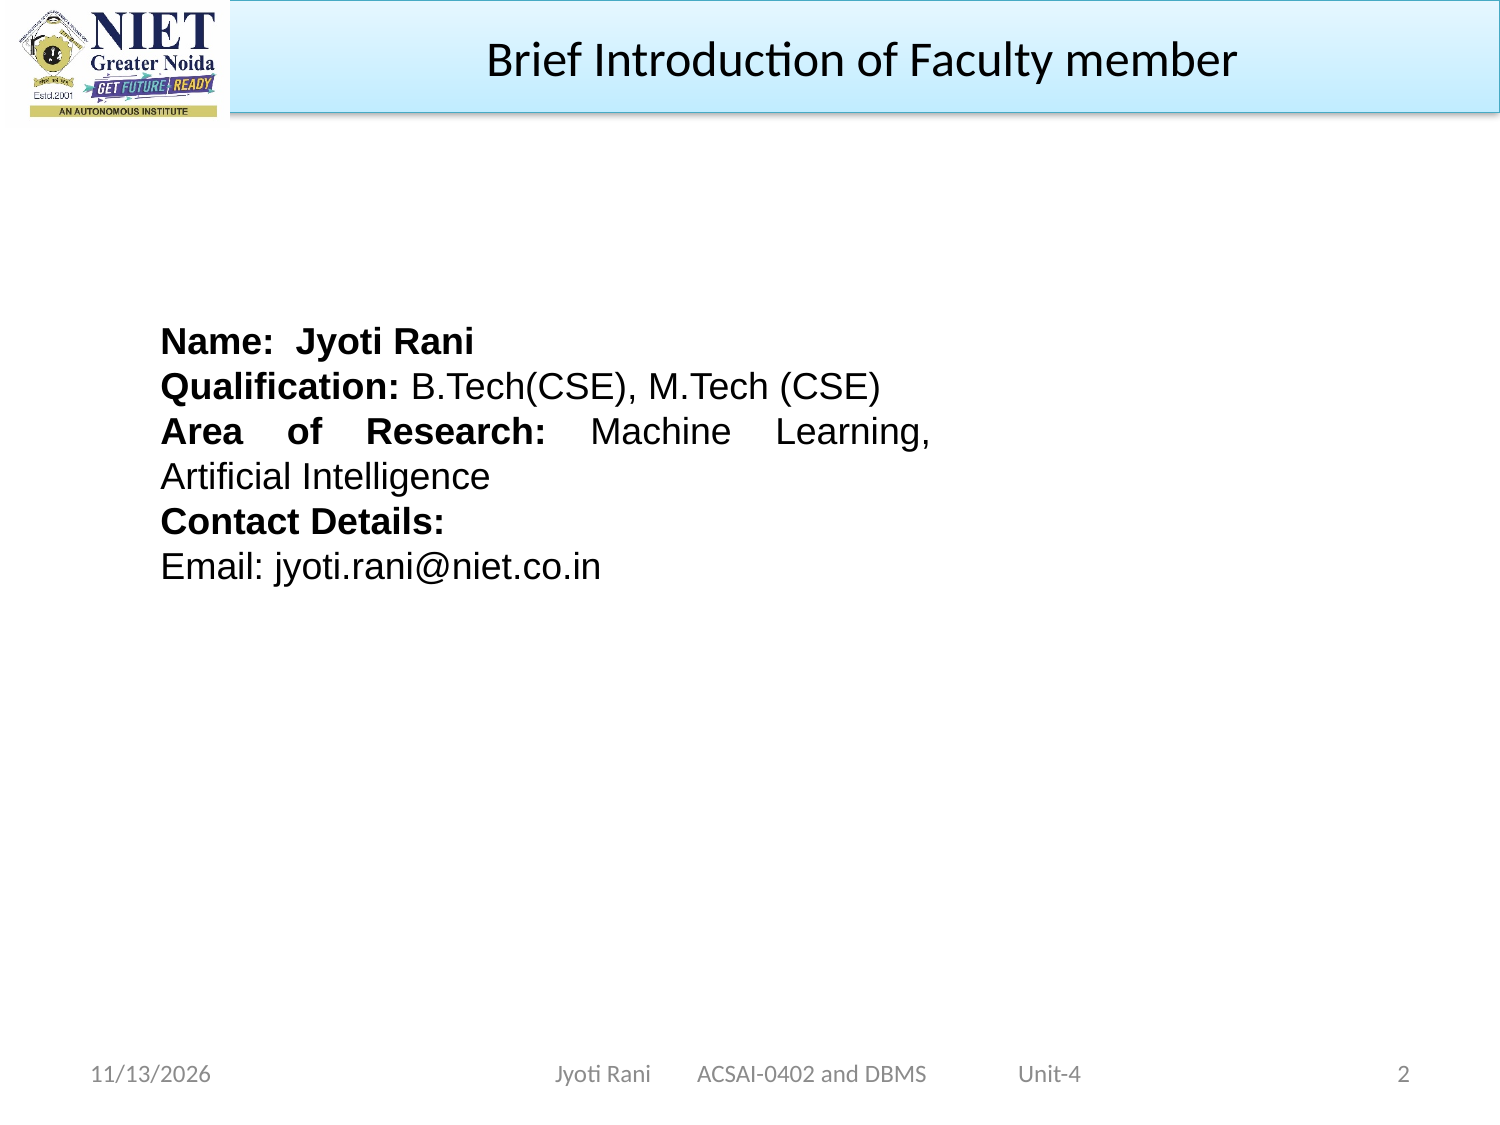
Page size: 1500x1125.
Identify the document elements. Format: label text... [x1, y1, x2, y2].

text_box Name: Jyoti Rani Qualification: B.Tech(CSE), M.Tech (CSE) Area of Research: Machine Learning, Artificial Intelligence Contact Details: Email: jyoti.rani@niet.co.in [145, 309, 946, 639]
text_box Brief Introduction of Faculty member [231, 0, 1500, 113]
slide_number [75, 1042, 362, 1103]
picture [4, 0, 231, 128]
footer Jyoti Rani ACSAI-0402 and DBMS Unit-4 [362, 1042, 1074, 1103]
slide_number 2 [1074, 1042, 1425, 1103]
